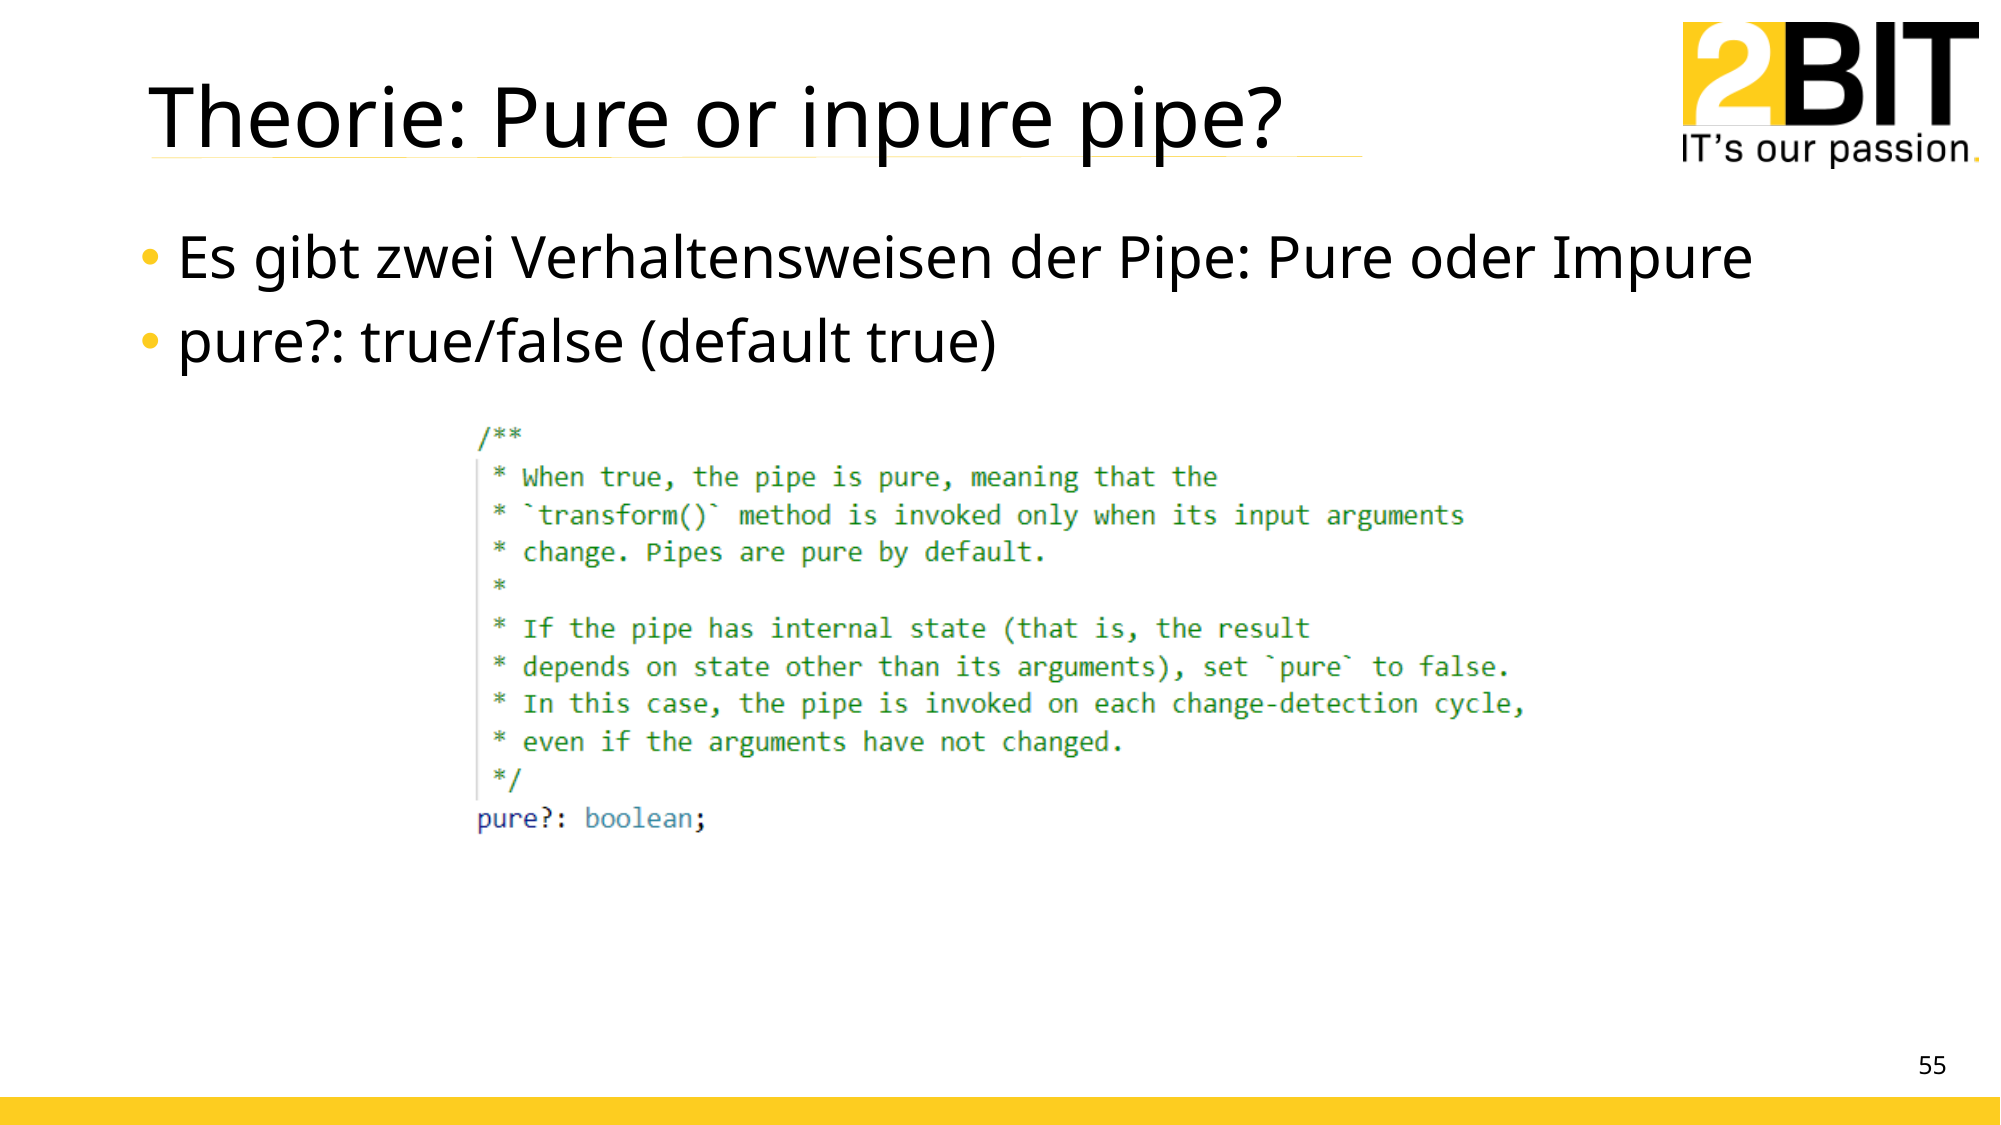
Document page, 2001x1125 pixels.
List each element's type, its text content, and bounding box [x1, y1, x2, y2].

picture [465, 421, 1534, 840]
list Es gibt zwei Verhaltensweisen der Pipe: Pure oder Impure pure?: true/false (default true) [124, 220, 1850, 935]
picture [1683, 22, 1979, 169]
title Theorie: Pure or inpure pipe? [133, 68, 1859, 286]
